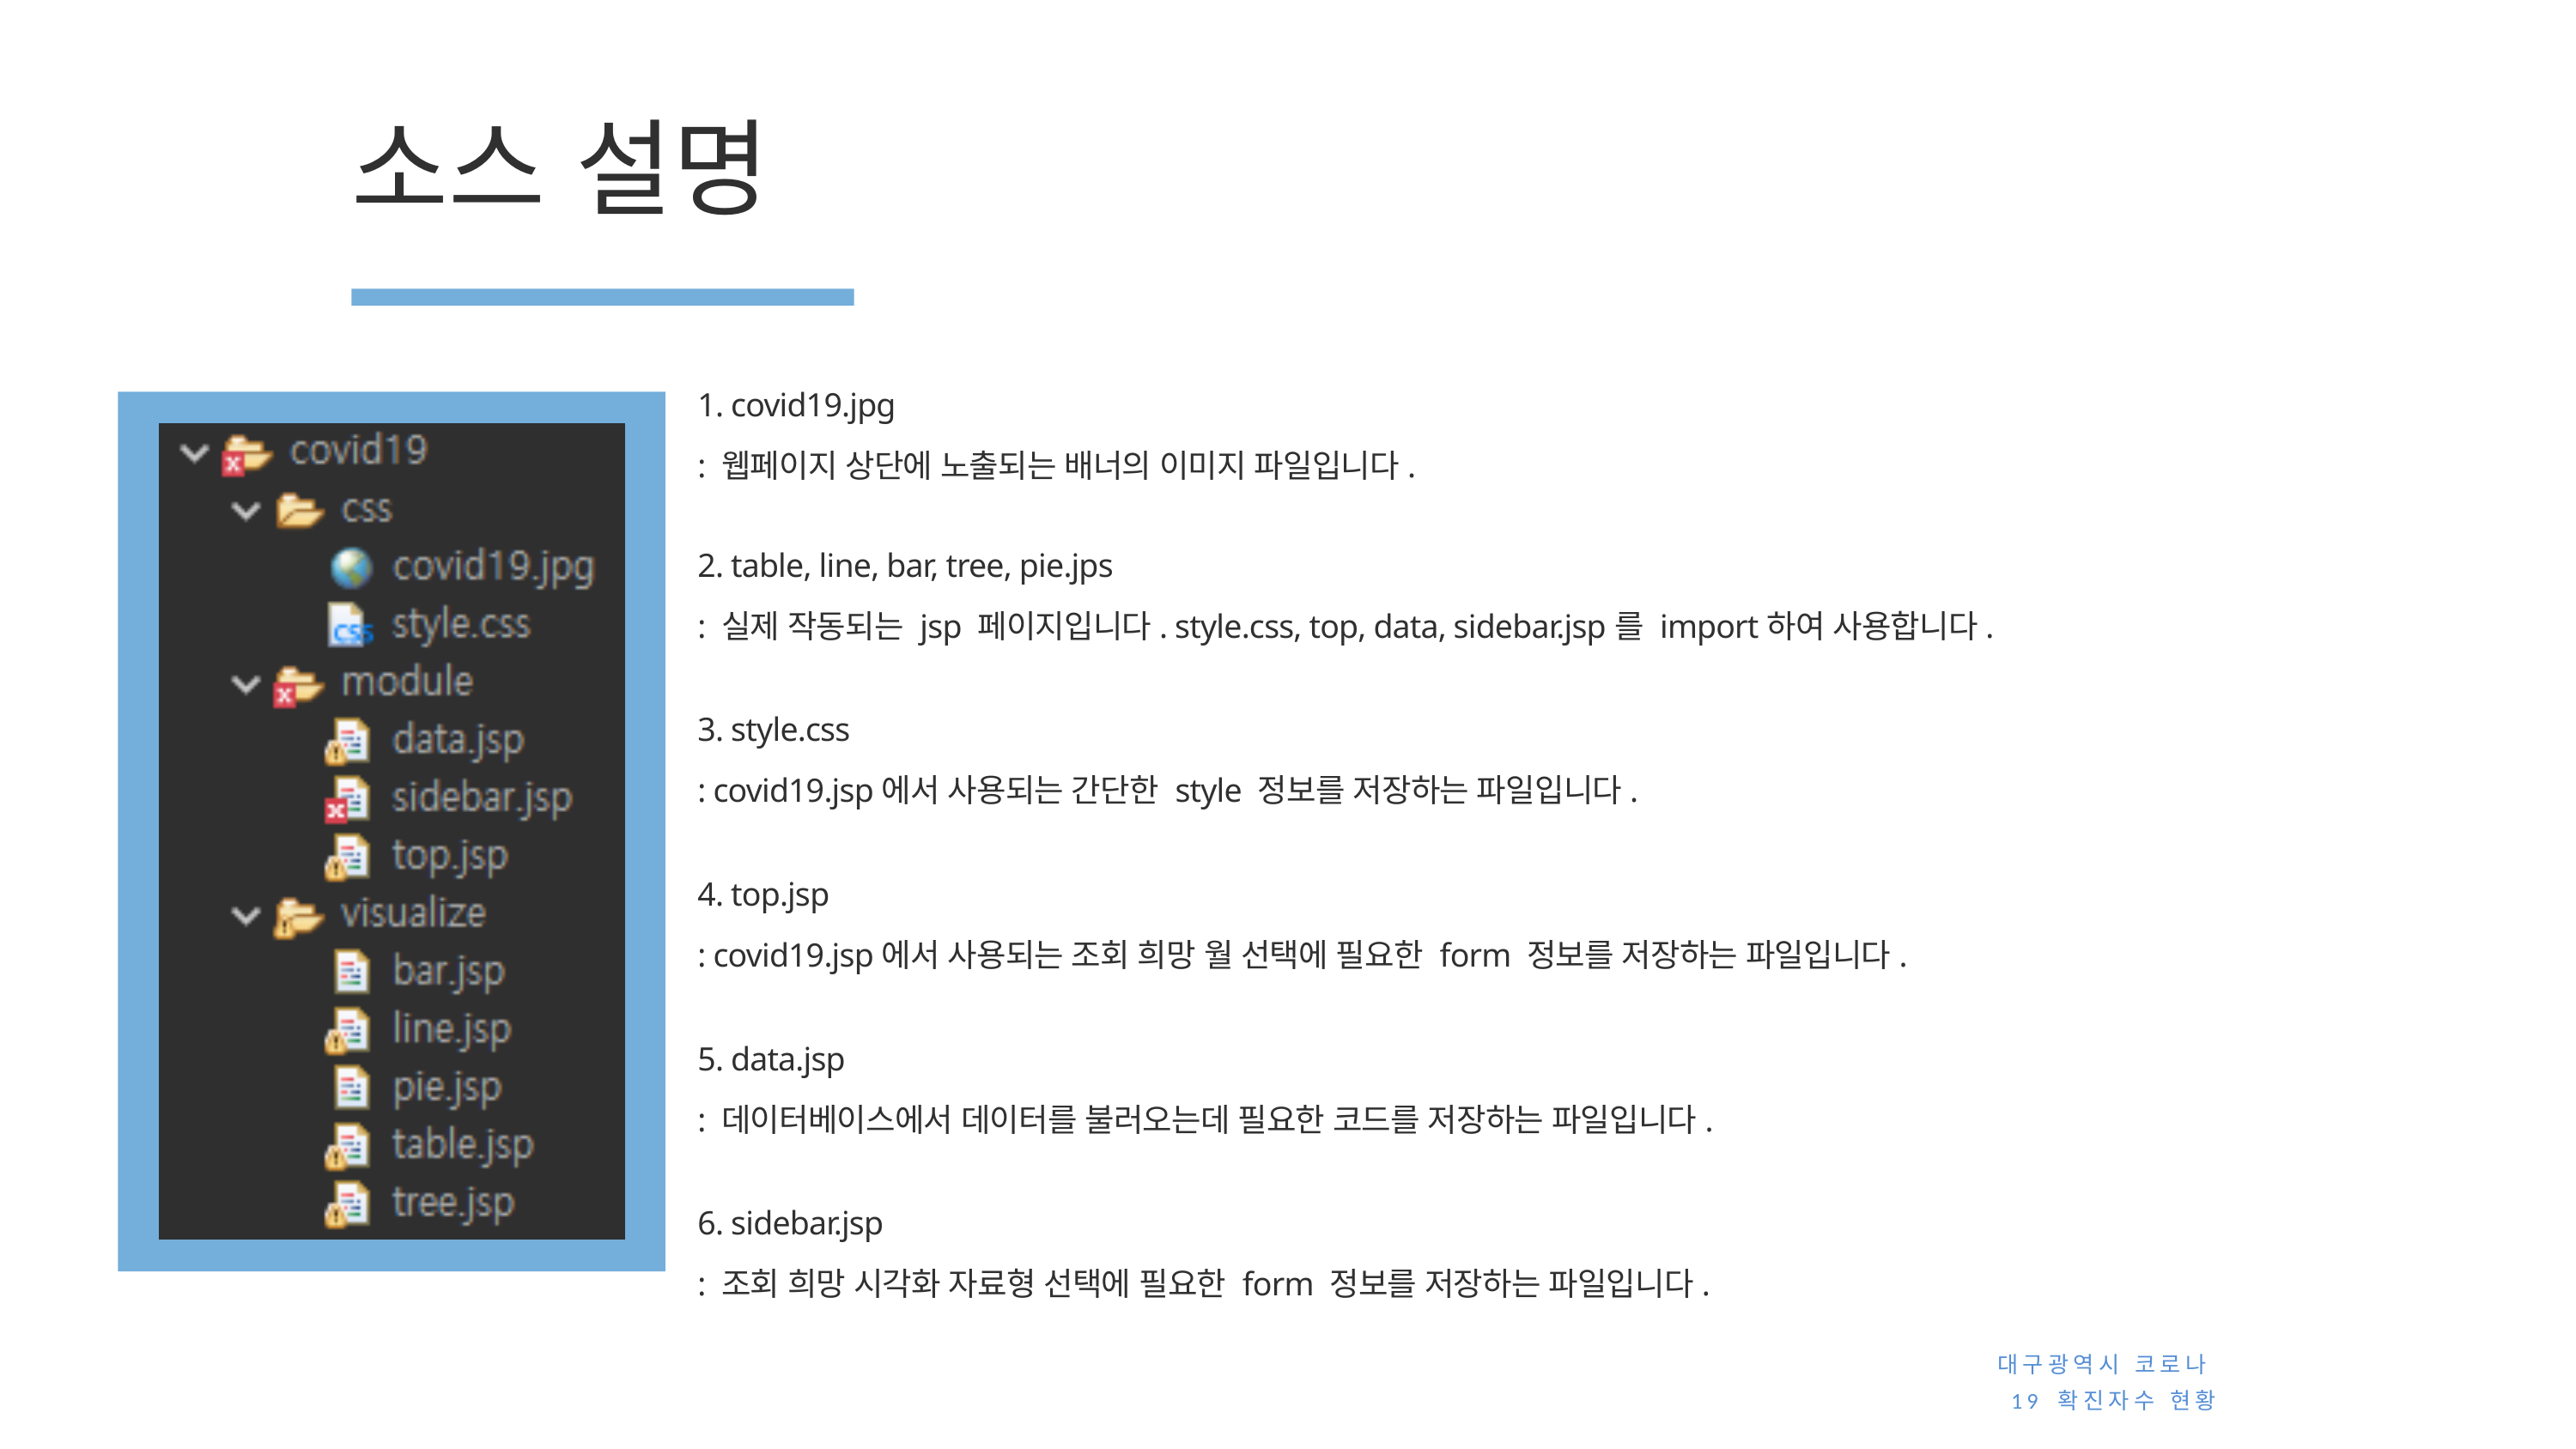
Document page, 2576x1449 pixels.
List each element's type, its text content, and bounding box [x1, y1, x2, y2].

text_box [351, 112, 1625, 306]
text_box 1. covid19.jpg : 웹페이지 상단에 노출되는 배너의 이미지 파일입니다. 2. table, line, bar, tree, pie.jps : 실제 작동되는 jsp 페이지입니다. style.css, top, data, sidebar.jsp를 import하여 사용합니다. 3. style.css : covid19.jsp에서 사용되는 간단한 style 정보를 저장하는 파일입니다. 4. top.jsp : covid19.jsp에서 사용되는 조회 희망 월 선택에 필요한 form 정보를 저장하는 파일입니다. 5. data.jsp : 데이터베이스에서 데이터를 불러오는데 필요한 코드를 저장하는 파일입니다. 6. sidebar.jsp : 조회 희망 시각화 자료형 선택에 필요한 form 정보를 저장하는 파일입니다. [697, 362, 1996, 1303]
picture [158, 423, 625, 1240]
text_box 대구광역시 코로나19 확진자수 현황 [1969, 1341, 2216, 1415]
text_box [118, 391, 665, 1272]
